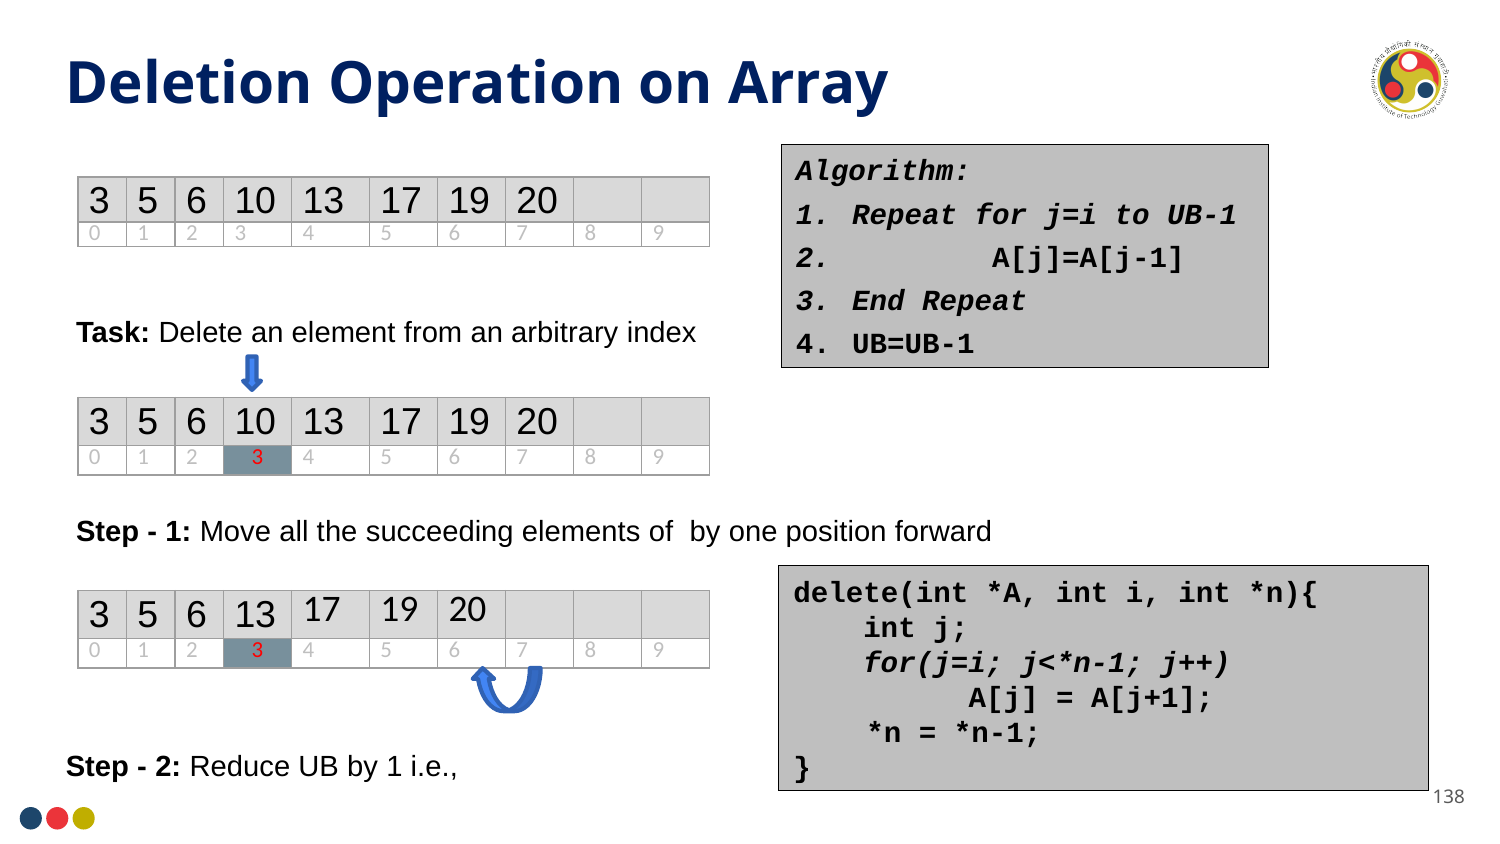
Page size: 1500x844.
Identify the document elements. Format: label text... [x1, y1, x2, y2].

table_header 13 [224, 591, 291, 638]
table_header [574, 178, 641, 221]
table_cell 5 [370, 446, 437, 474]
table_cell 0 [79, 223, 126, 246]
table_cell 3 [224, 639, 291, 667]
table_cell 0 [79, 446, 126, 474]
table_header 10 [224, 178, 291, 221]
table_cell 8 [574, 446, 641, 474]
table_cell 2 [176, 446, 223, 474]
table_cell 9 [642, 639, 709, 667]
table_cell 6 [438, 639, 505, 667]
text_box delete(int *A, int i, int *n){ int j; for(j=i; j<*n-1; j++) A[j] = A[j+1]; *n = *n-1; } [778, 565, 1429, 791]
table_cell 7 [506, 223, 573, 246]
table_cell 4 [292, 446, 369, 474]
table_cell 7 [506, 446, 573, 474]
table_cell 9 [642, 446, 709, 474]
table_header 3 [79, 178, 126, 221]
table_header 13 [292, 178, 369, 221]
table_header 20 [506, 398, 573, 445]
table_cell 6 [438, 223, 505, 246]
table_header 6 [176, 178, 223, 221]
table_cell 5 [370, 639, 437, 667]
table_cell 8 [574, 223, 641, 246]
table_cell 0 [79, 639, 126, 667]
table_header 17 [292, 591, 369, 638]
table_header 6 [176, 398, 223, 445]
table_cell 4 [292, 223, 369, 246]
table_cell 1 [127, 223, 174, 246]
table_header 19 [438, 178, 505, 221]
table_header 20 [438, 591, 505, 638]
text_box Deletion Operation on Array [51, 38, 1449, 132]
table_header [574, 591, 641, 638]
table_header 5 [127, 591, 174, 638]
table_cell 8 [574, 639, 641, 667]
table_cell 6 [438, 446, 505, 474]
table_cell 2 [176, 639, 223, 667]
table_cell 1 [127, 639, 174, 667]
table_cell 2 [176, 223, 223, 246]
text_box Algorithm: Repeat for j=i to UB-1 A[j]=A[j-1] End Repeat UB=UB-1 [781, 144, 1269, 368]
table_header [506, 591, 573, 638]
table_cell 5 [370, 223, 437, 246]
table_header 3 [79, 398, 126, 445]
table_header 19 [370, 591, 437, 638]
table_cell 4 [292, 639, 369, 667]
text_box [470, 665, 543, 714]
table_cell 9 [642, 223, 709, 246]
table_header 3 [79, 591, 126, 638]
table_header 5 [127, 178, 174, 221]
table_header [642, 591, 709, 638]
table_header [574, 398, 641, 445]
table_header [642, 398, 709, 445]
table_cell 3 [224, 446, 291, 474]
table_cell 7 [506, 639, 573, 667]
slide_number 138 [1389, 764, 1480, 830]
table_header 17 [370, 398, 437, 445]
table_header 20 [506, 178, 573, 221]
table_header 17 [370, 178, 437, 221]
table_header 6 [176, 591, 223, 638]
table_header 10 [224, 398, 291, 445]
text_box [241, 354, 263, 391]
table_cell 1 [127, 446, 174, 474]
table_header [642, 178, 709, 221]
table_cell 3 [224, 223, 291, 246]
table_header 5 [127, 398, 174, 445]
table_header 13 [292, 398, 369, 445]
table_header 19 [438, 398, 505, 445]
